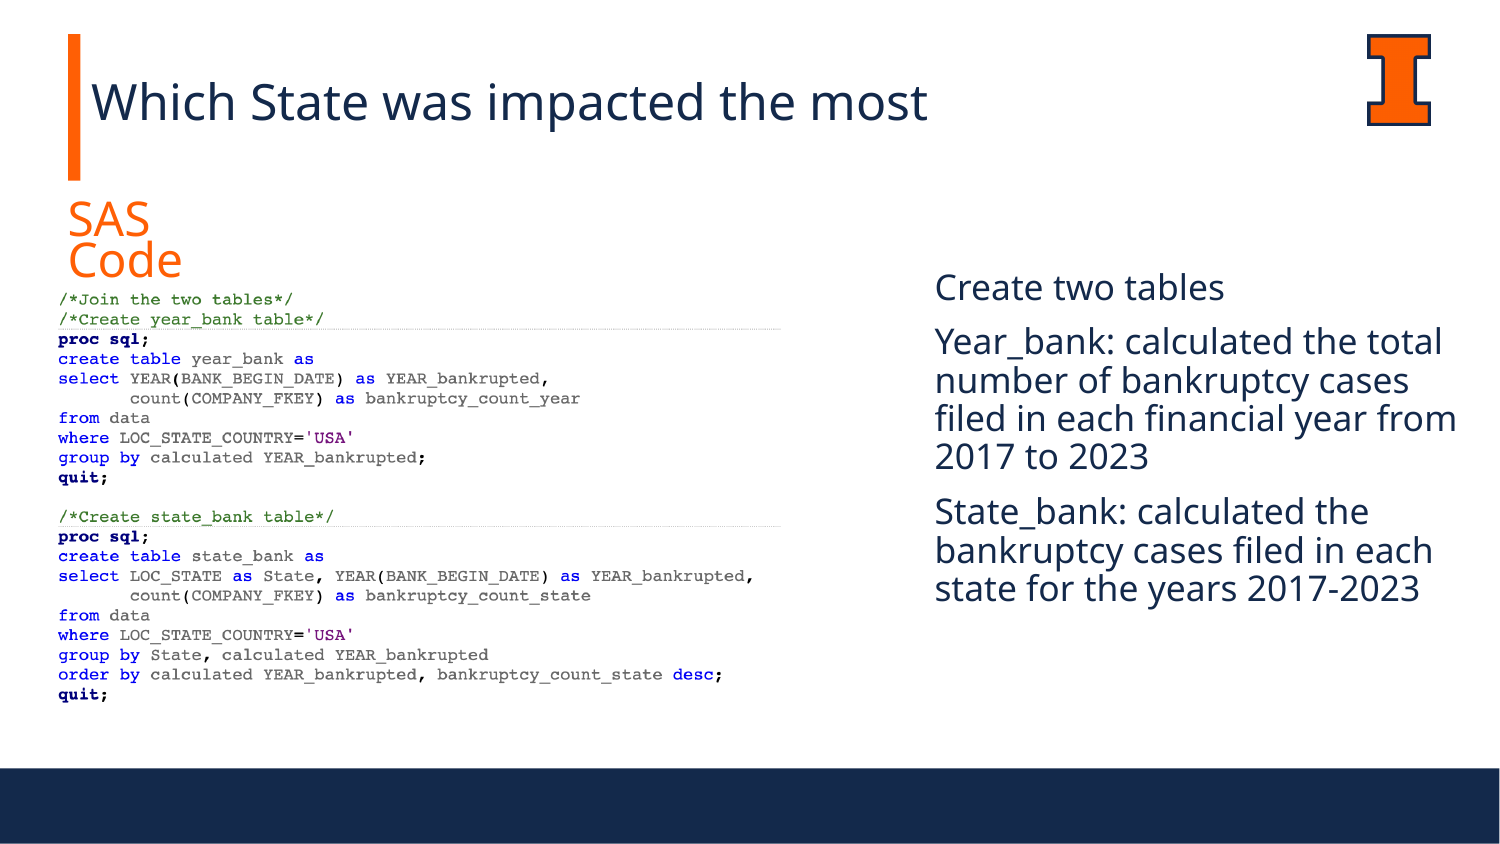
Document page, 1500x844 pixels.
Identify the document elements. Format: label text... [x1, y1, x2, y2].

list SAS Code [56, 198, 281, 279]
picture [55, 280, 781, 722]
picture [1367, 34, 1431, 126]
list Create two tables Year_bank: calculated the total number of bankruptcy cases filed in each financial year from 2017 to 2023 State_bank: calculated the bankruptcy cases filed in each state for the years 2017-2023 [848, 263, 1475, 740]
list Which State was impacted the most [80, 34, 1357, 181]
